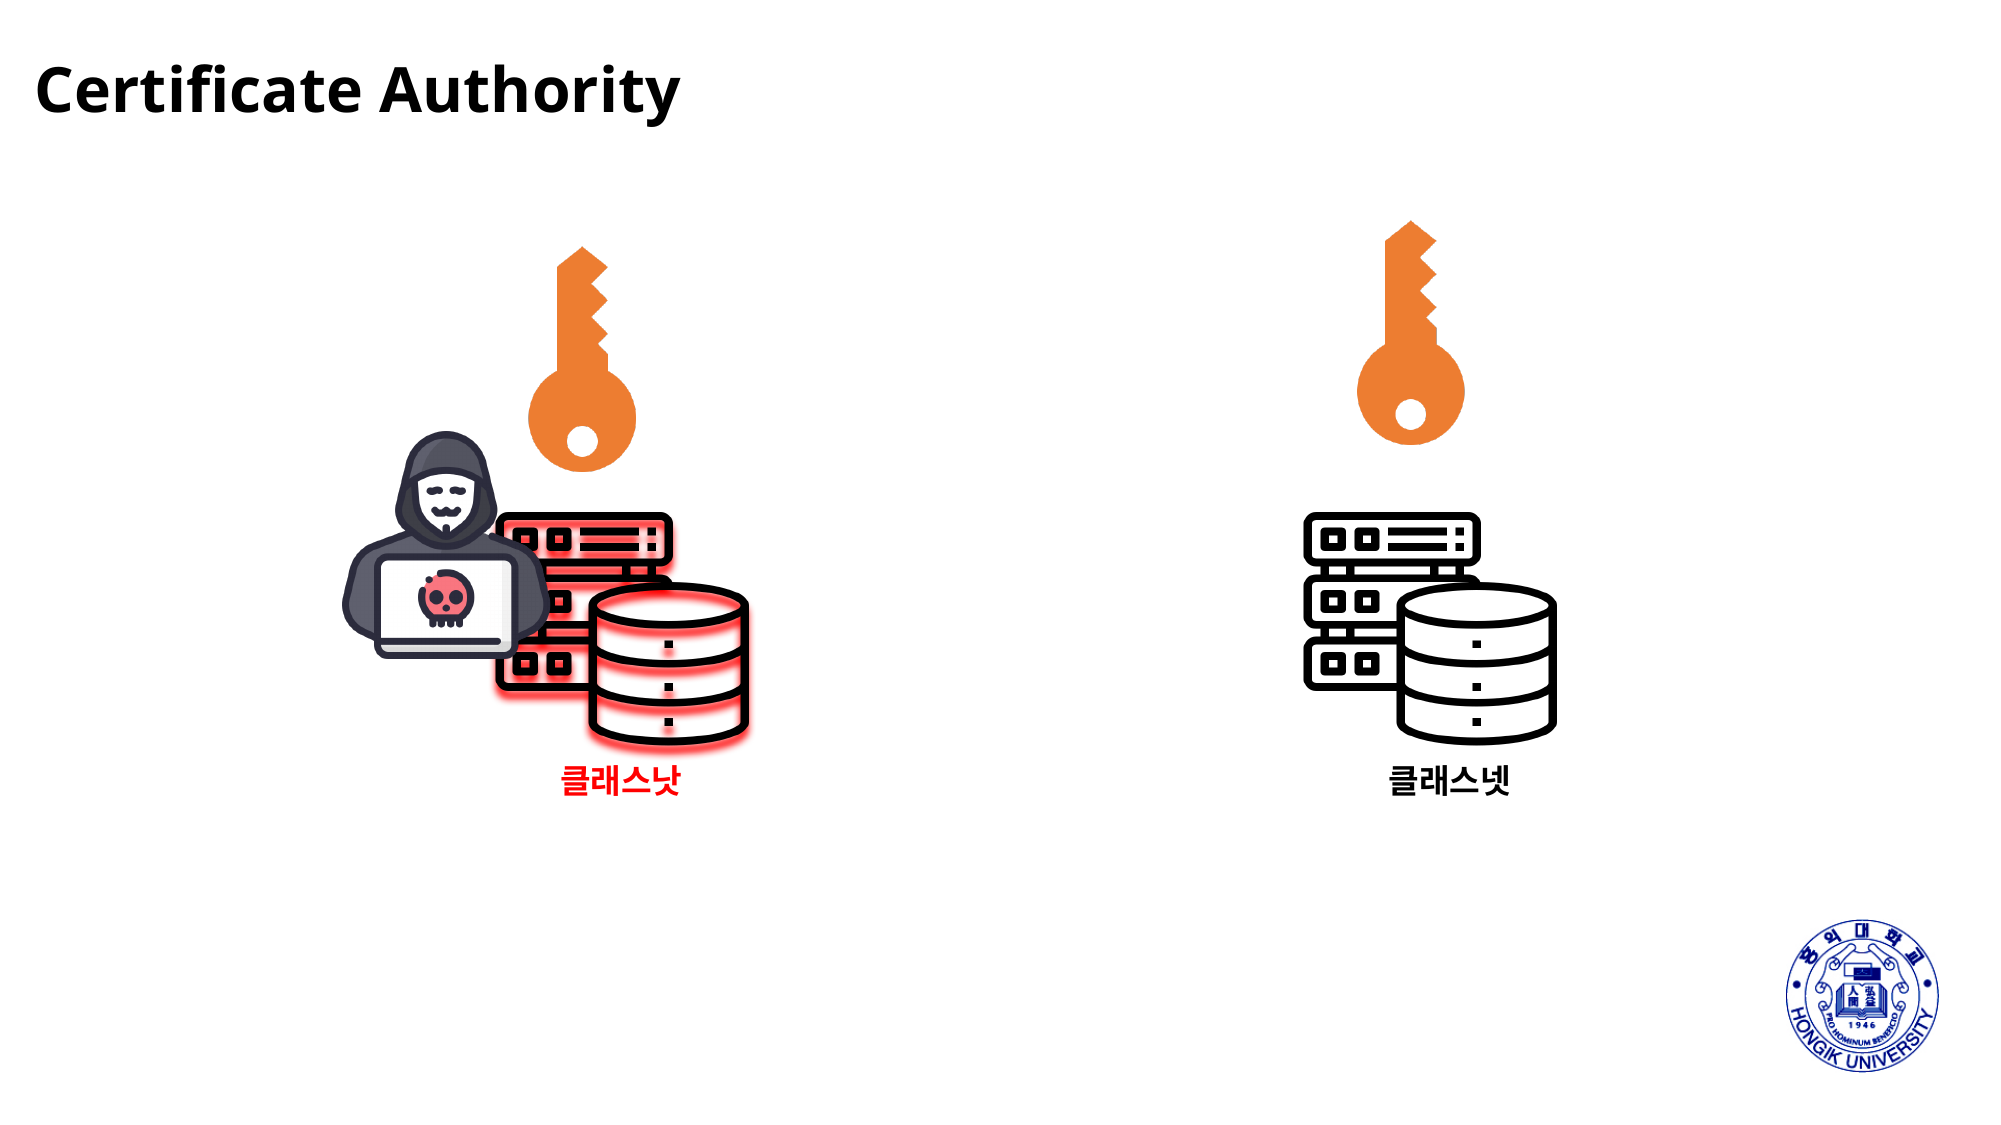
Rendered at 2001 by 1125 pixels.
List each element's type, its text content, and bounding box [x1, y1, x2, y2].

picture [331, 236, 757, 753]
picture [1288, 210, 1533, 455]
text_box 클래스낫 [545, 753, 698, 808]
picture [1786, 919, 1939, 1073]
picture [1295, 504, 1565, 753]
text_box [1358, 711, 1578, 809]
text_box Certificate Authority [19, 11, 1736, 126]
text_box 클래스넷 [1374, 753, 1526, 808]
